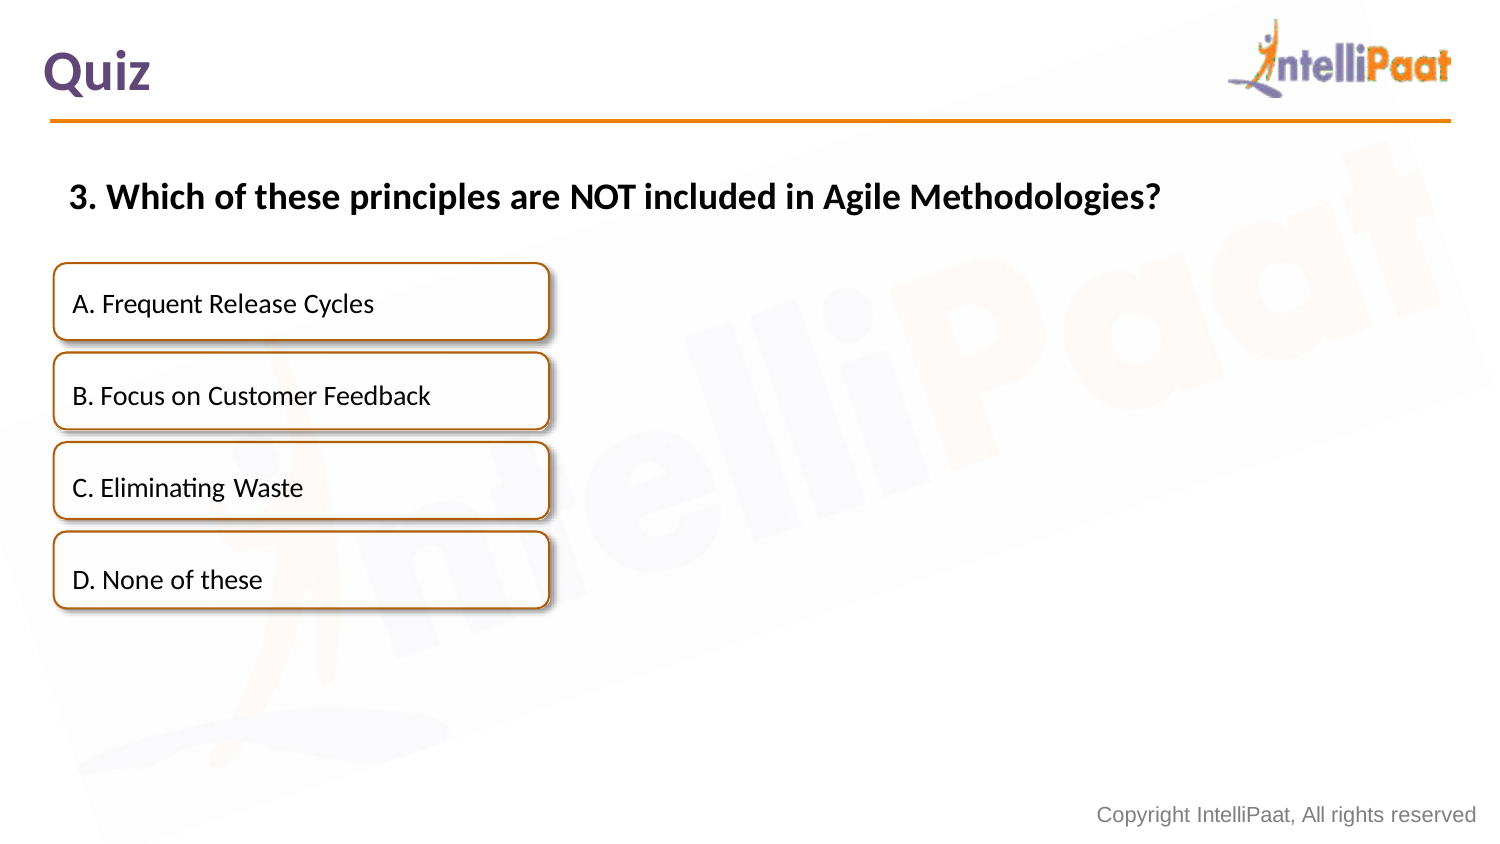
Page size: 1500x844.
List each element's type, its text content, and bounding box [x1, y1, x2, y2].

text_box [0, 0, 1494, 844]
footer Copyright IntelliPaat, All rights reserved [1094, 801, 1485, 844]
